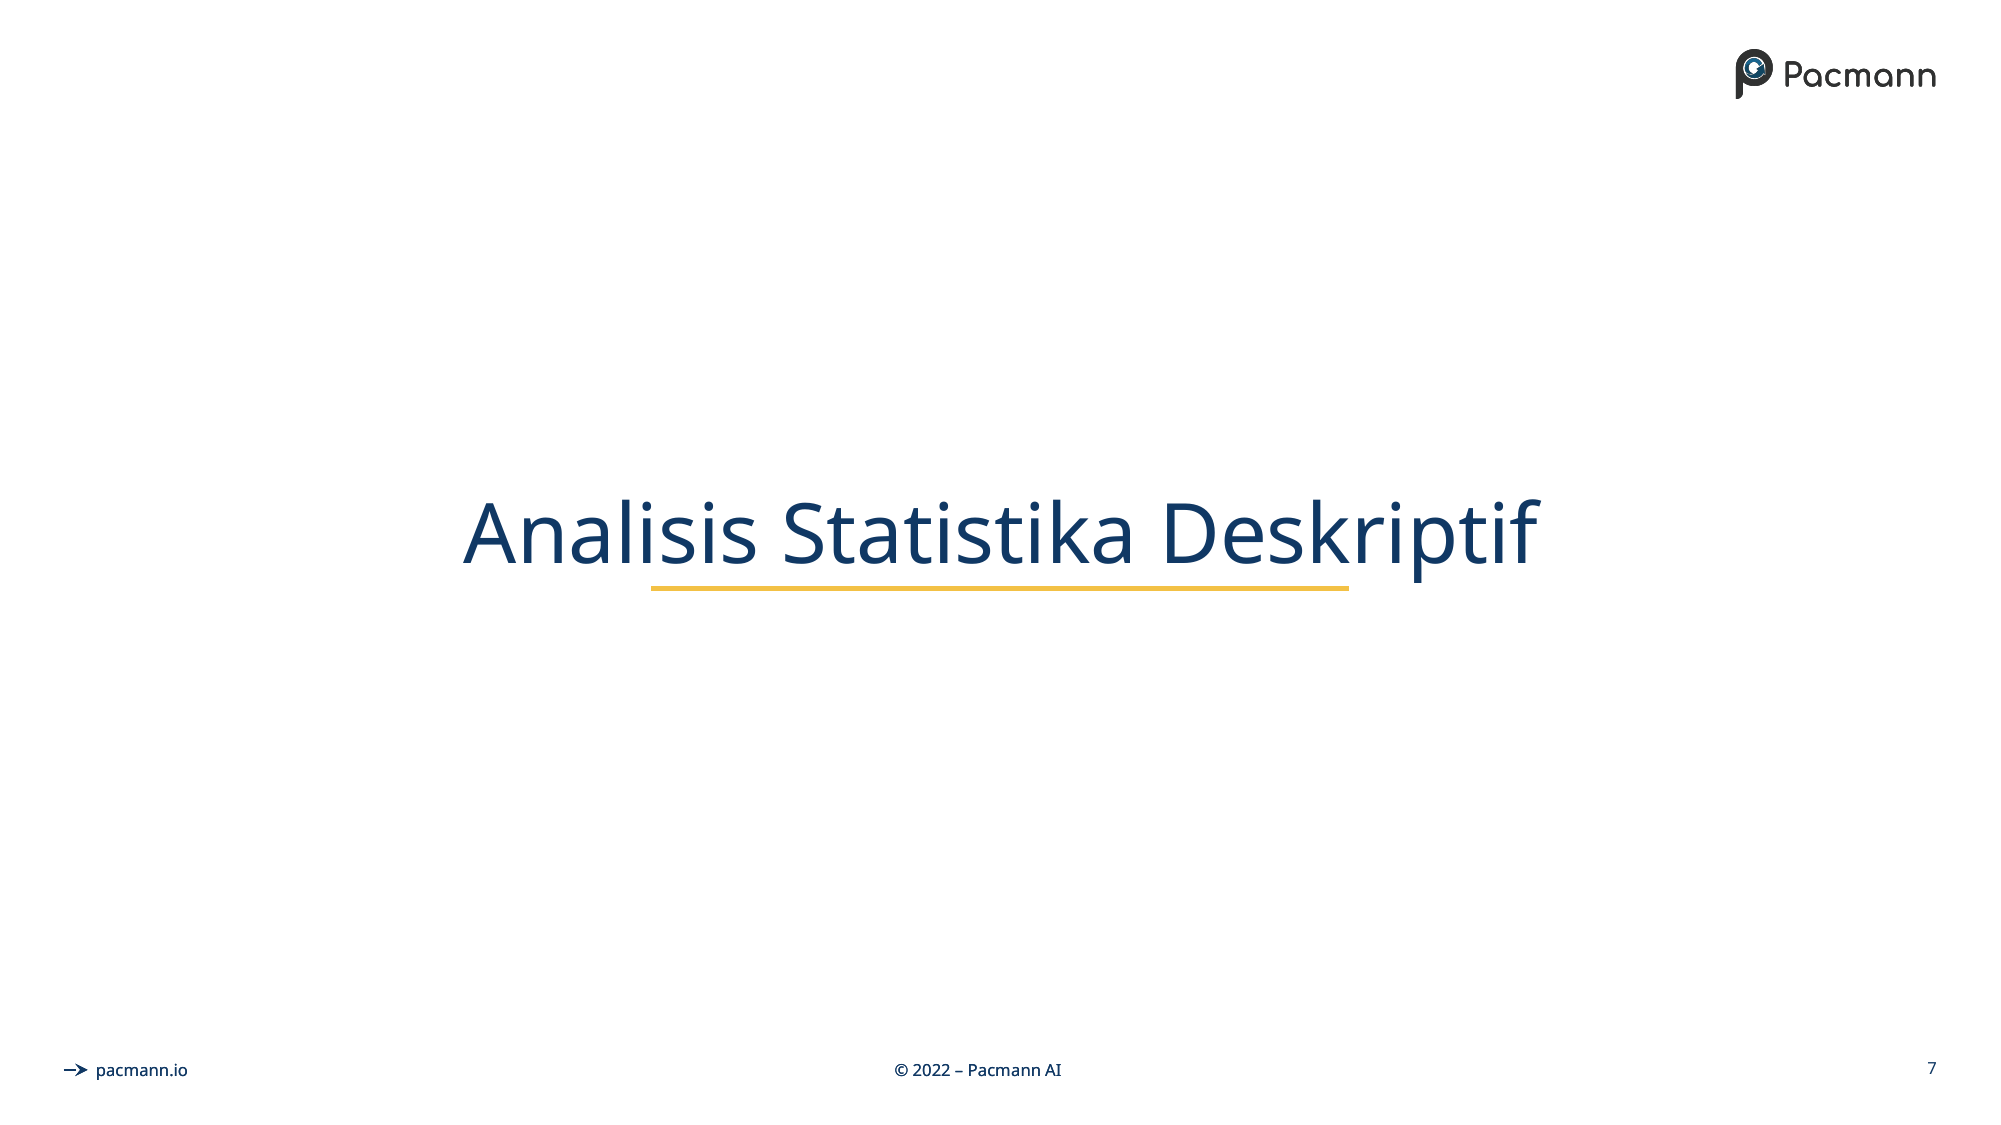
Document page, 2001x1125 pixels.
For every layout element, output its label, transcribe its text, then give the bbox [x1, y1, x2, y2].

title Analisis Statistika Deskriptif [51, 441, 1952, 589]
picture [1707, 36, 1966, 112]
